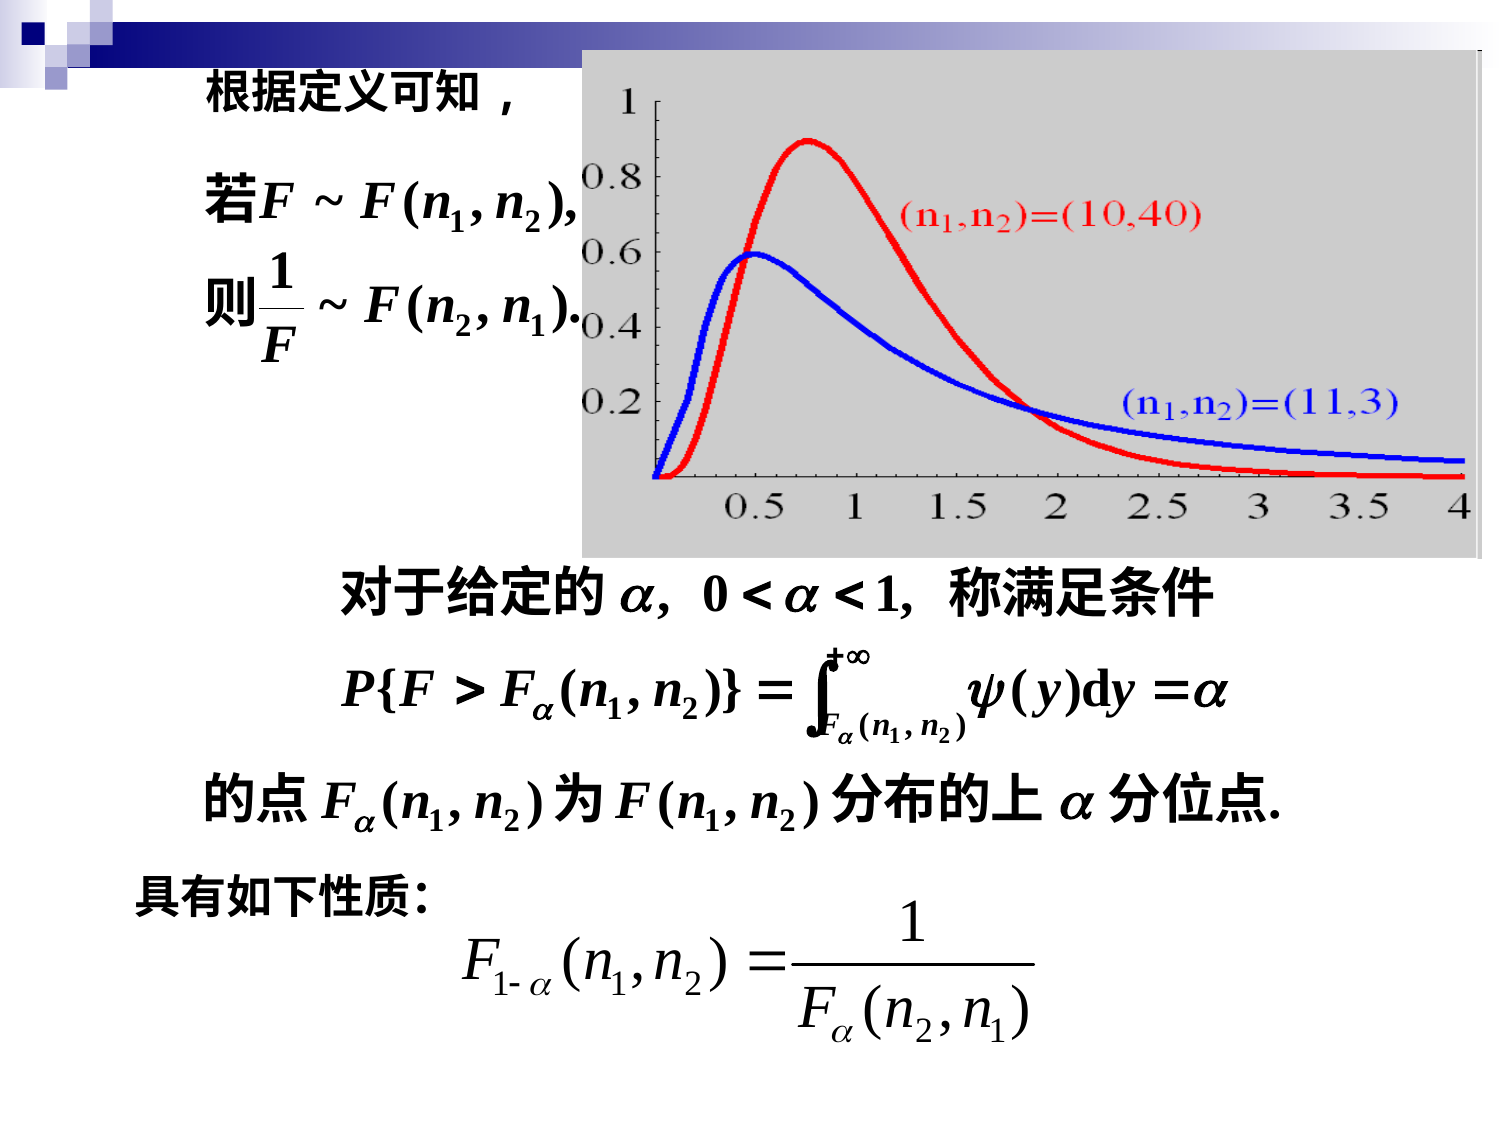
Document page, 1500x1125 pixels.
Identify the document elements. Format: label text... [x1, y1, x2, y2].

text_box 根据定义可知, [191, 55, 582, 126]
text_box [684, 568, 949, 629]
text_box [226, 634, 1233, 749]
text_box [226, 562, 689, 629]
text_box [203, 770, 1285, 838]
text_box 具有如下性质： [120, 860, 536, 931]
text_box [451, 882, 1049, 1057]
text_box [203, 170, 581, 236]
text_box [946, 562, 1279, 631]
picture [582, 50, 1482, 559]
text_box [204, 241, 582, 367]
